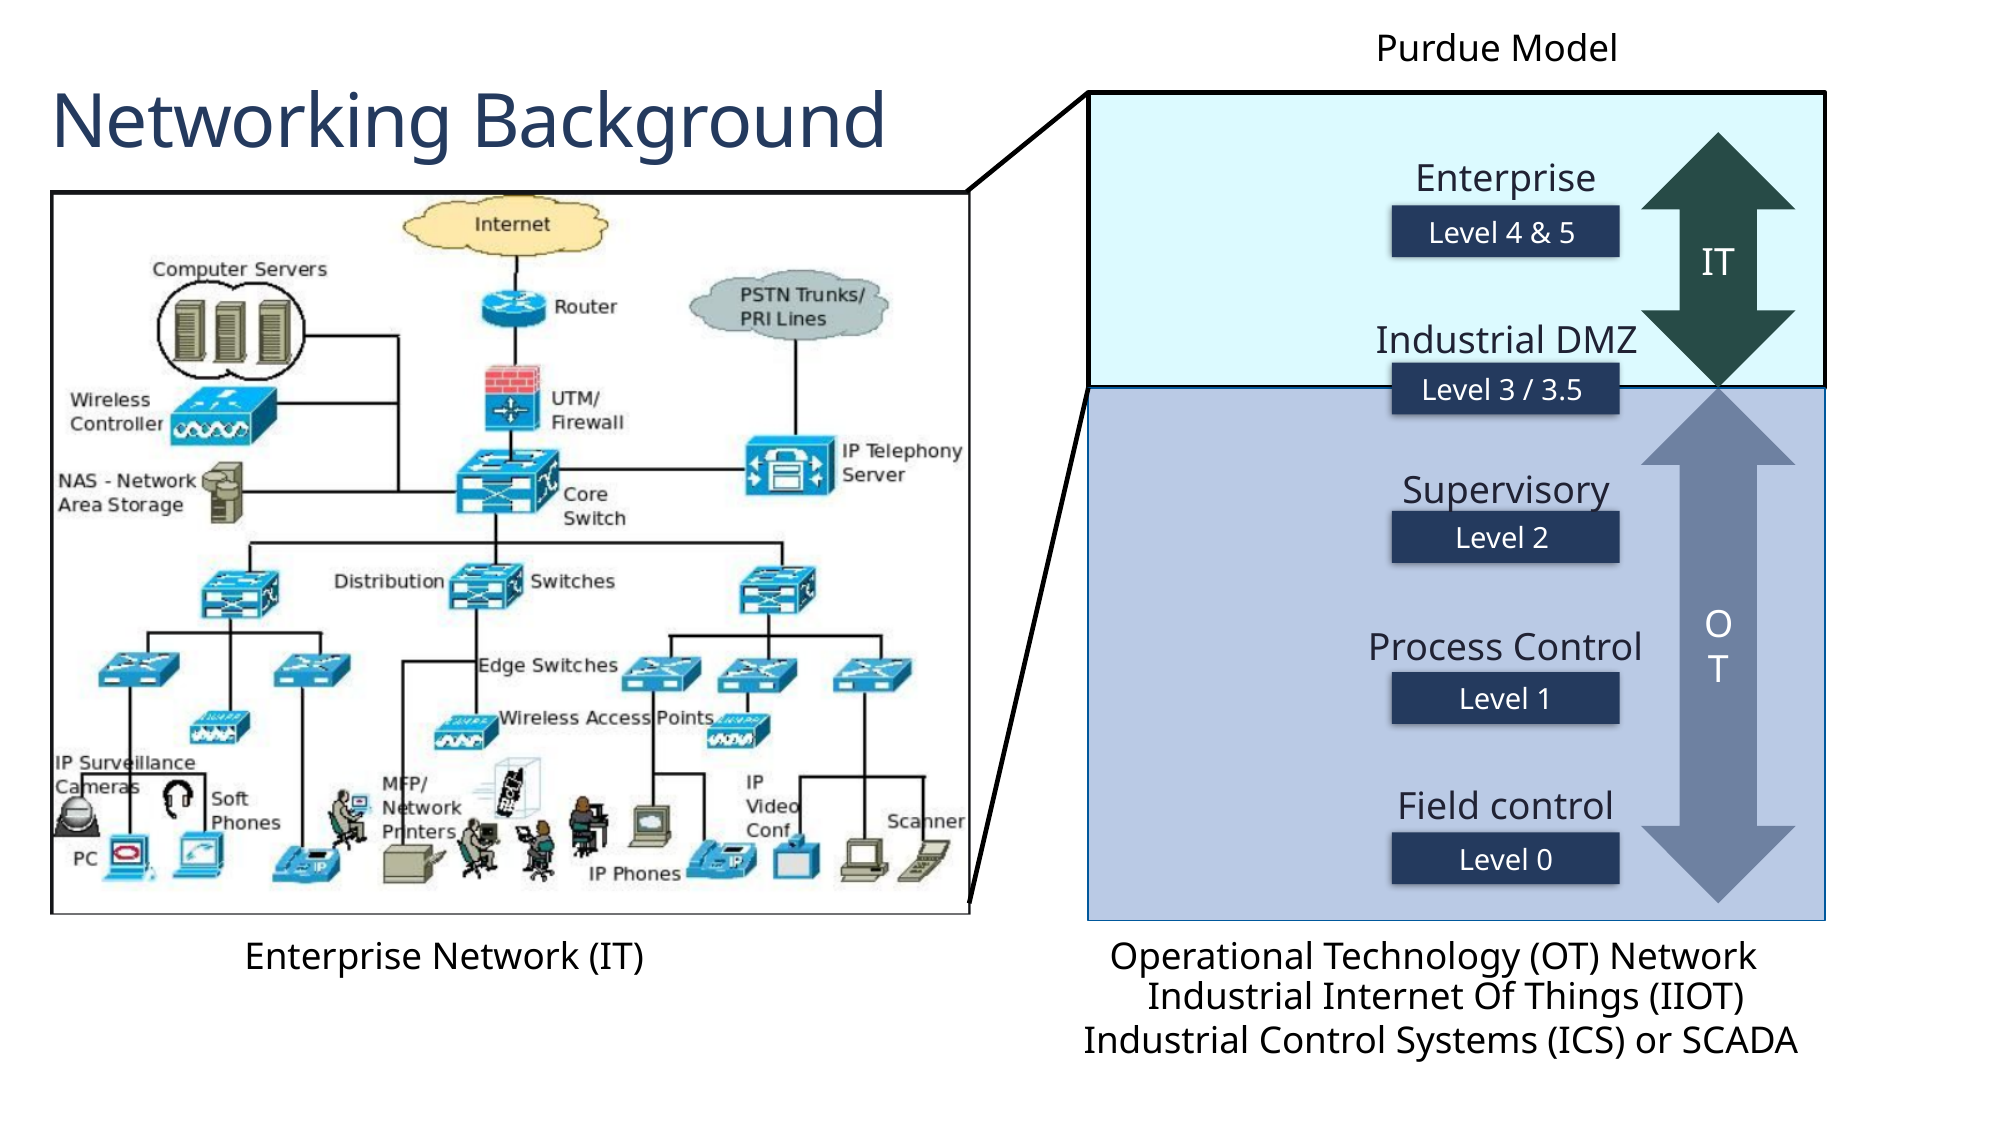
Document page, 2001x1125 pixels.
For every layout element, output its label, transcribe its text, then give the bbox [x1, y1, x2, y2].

text_box OT [1640, 388, 1796, 904]
text_box Industrial DMZ [1361, 308, 1654, 369]
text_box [968, 387, 1089, 904]
text_box Level 3 / 3.5 [1391, 369, 1620, 415]
text_box [1087, 152, 1697, 387]
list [49, 189, 972, 916]
text_box Enterprise [1400, 146, 1612, 207]
text_box Industrial Internet Of Things (IIOT) Industrial Control Systems (ICS) or SCADA [1068, 965, 1824, 1069]
text_box Supervisory [1387, 459, 1625, 519]
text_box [966, 92, 1089, 192]
text_box Level 0 [1391, 835, 1620, 885]
text_box Process Control [1353, 615, 1659, 676]
title Networking Background [50, 72, 1775, 152]
text_box IT [1640, 132, 1796, 388]
text_box Level 1 [1391, 676, 1620, 724]
text_box [1087, 387, 1826, 921]
text_box Level 4 & 5 [1391, 205, 1620, 258]
text_box [1624, 325, 1716, 387]
text_box [1720, 91, 1826, 387]
text_box Purdue Model [1360, 17, 1634, 77]
text_box Field control [1382, 774, 1630, 835]
text_box Level 2 [1391, 519, 1620, 563]
text_box Operational Technology (OT) Network [1094, 924, 1773, 965]
text_box Enterprise Network (IT) [229, 925, 660, 985]
